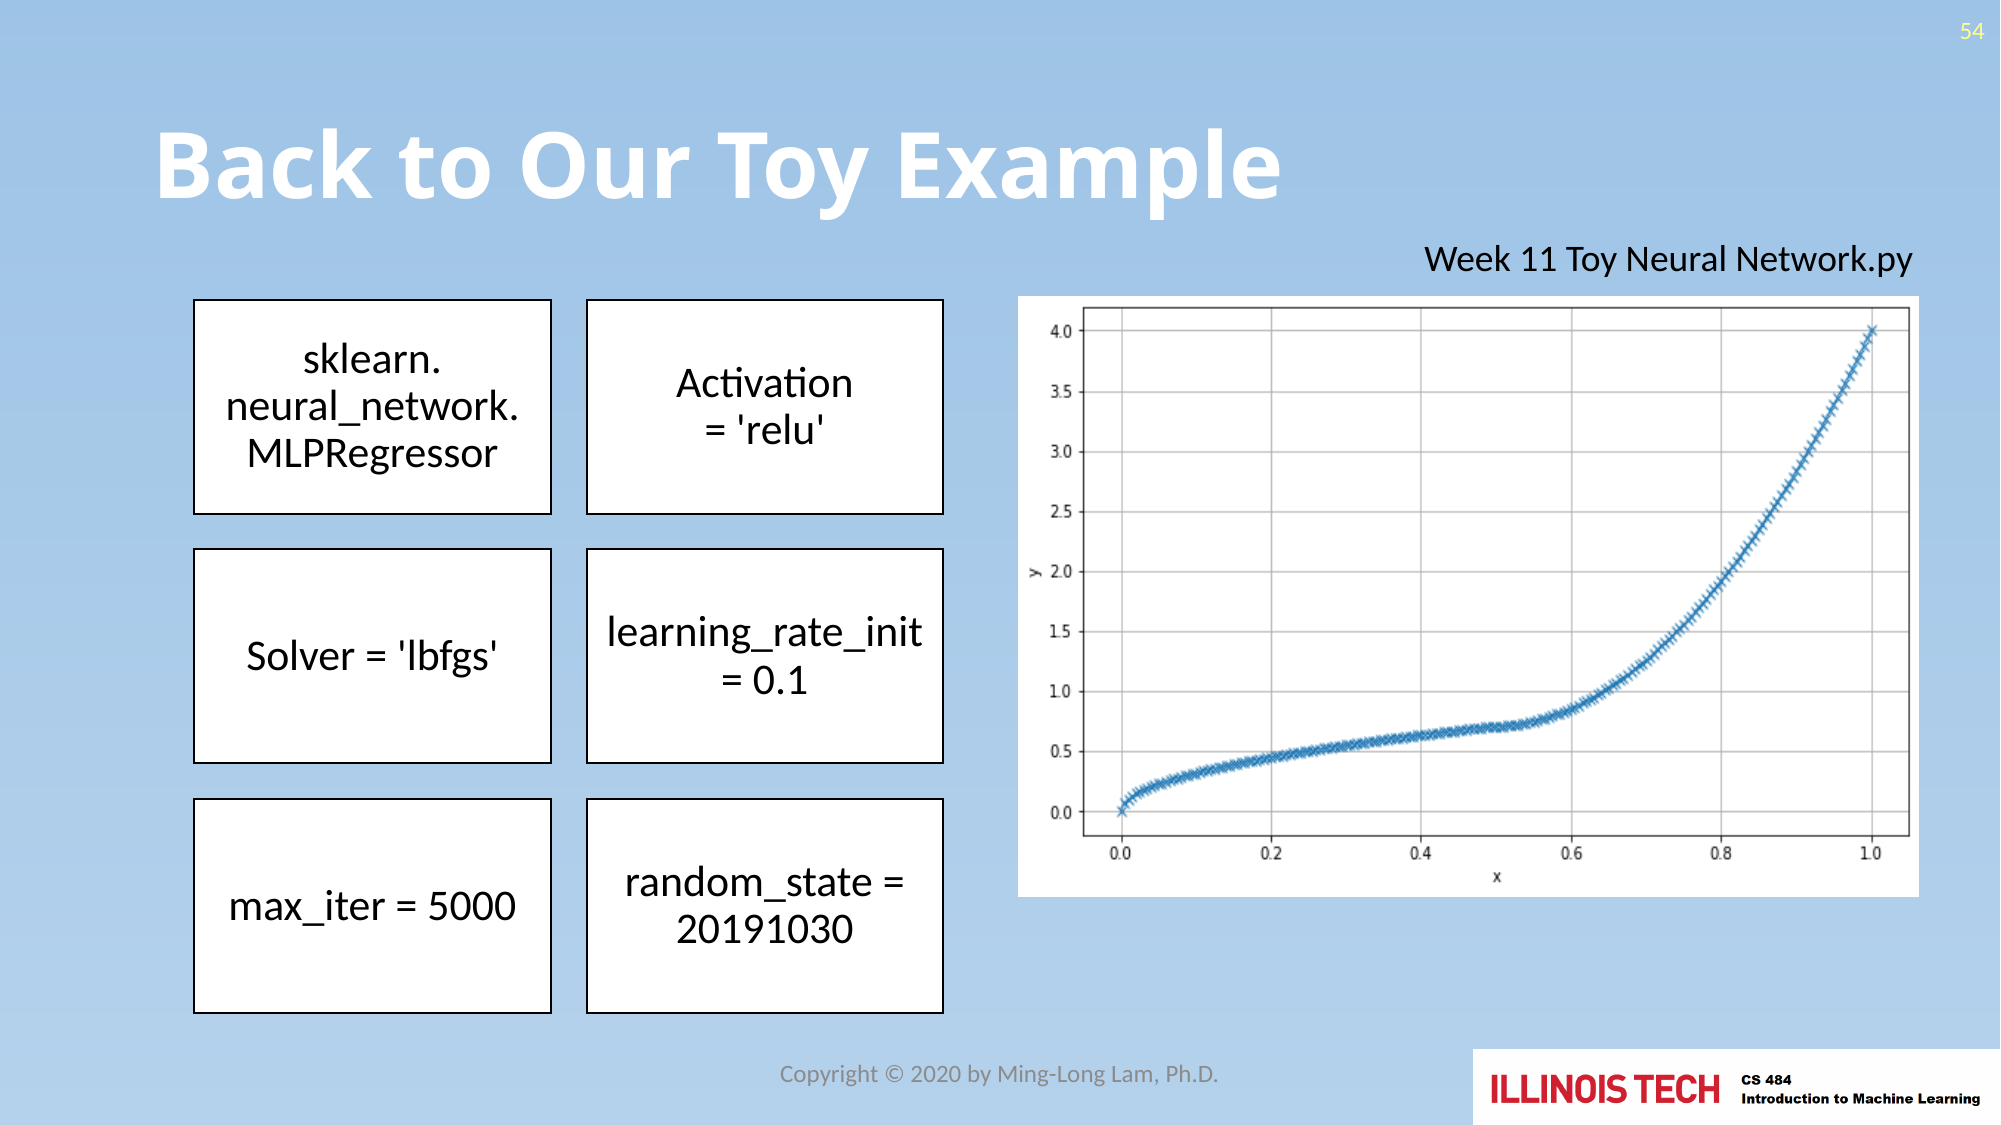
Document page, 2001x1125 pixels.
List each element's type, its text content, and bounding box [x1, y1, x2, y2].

picture [1018, 296, 1919, 897]
text_box Week 11 Toy Neural Network.py [1409, 226, 1929, 287]
footer Copyright © 2020 by Ming-Long Lam, Ph.D. [662, 1042, 1338, 1103]
slide_number 54 [1550, 0, 2000, 60]
title Back to Our Toy Example [137, 59, 1863, 278]
picture [1473, 1049, 2000, 1125]
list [137, 299, 1000, 1014]
